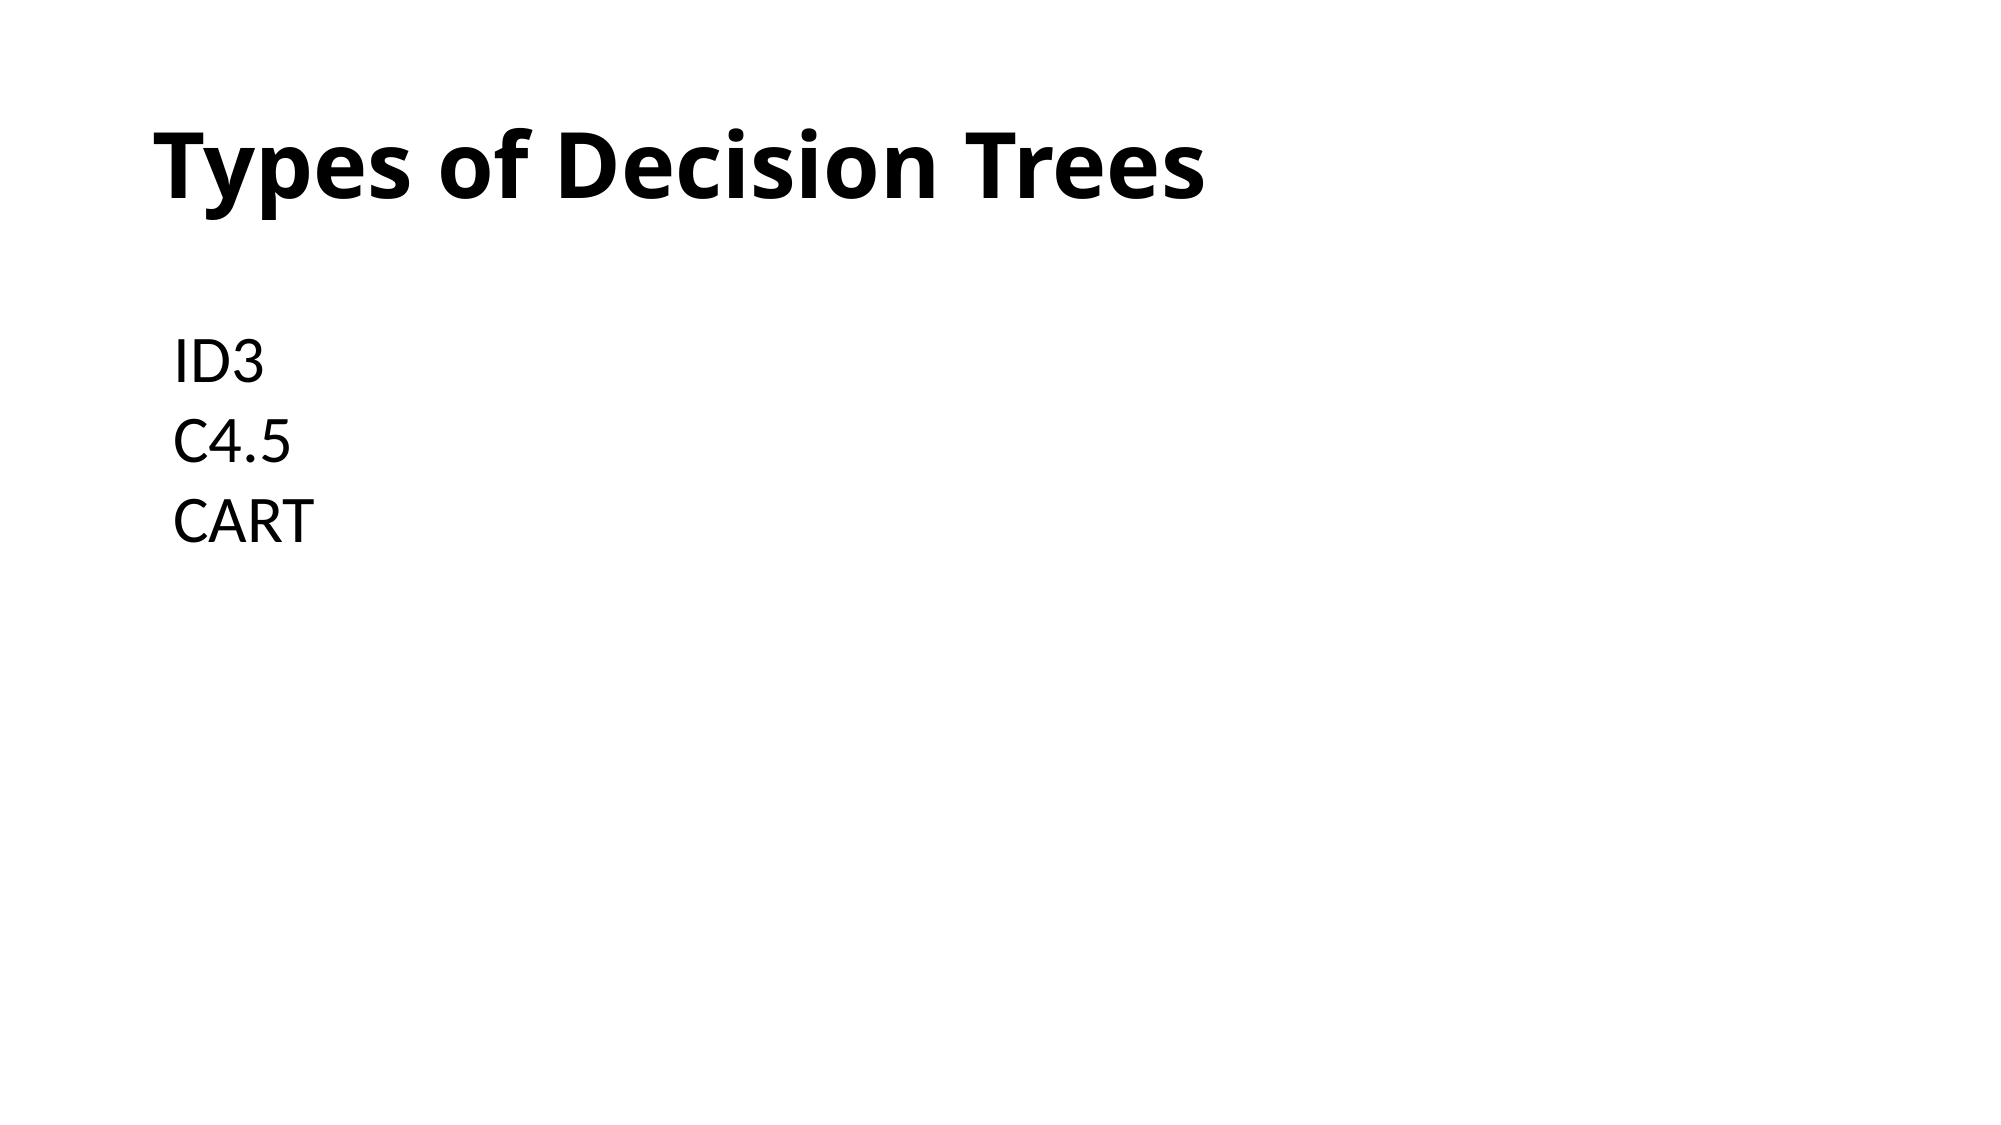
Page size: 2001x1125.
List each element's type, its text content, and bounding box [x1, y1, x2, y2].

text_box ID3 C4.5 CART [158, 308, 897, 564]
title Types of Decision Trees [137, 59, 1863, 278]
